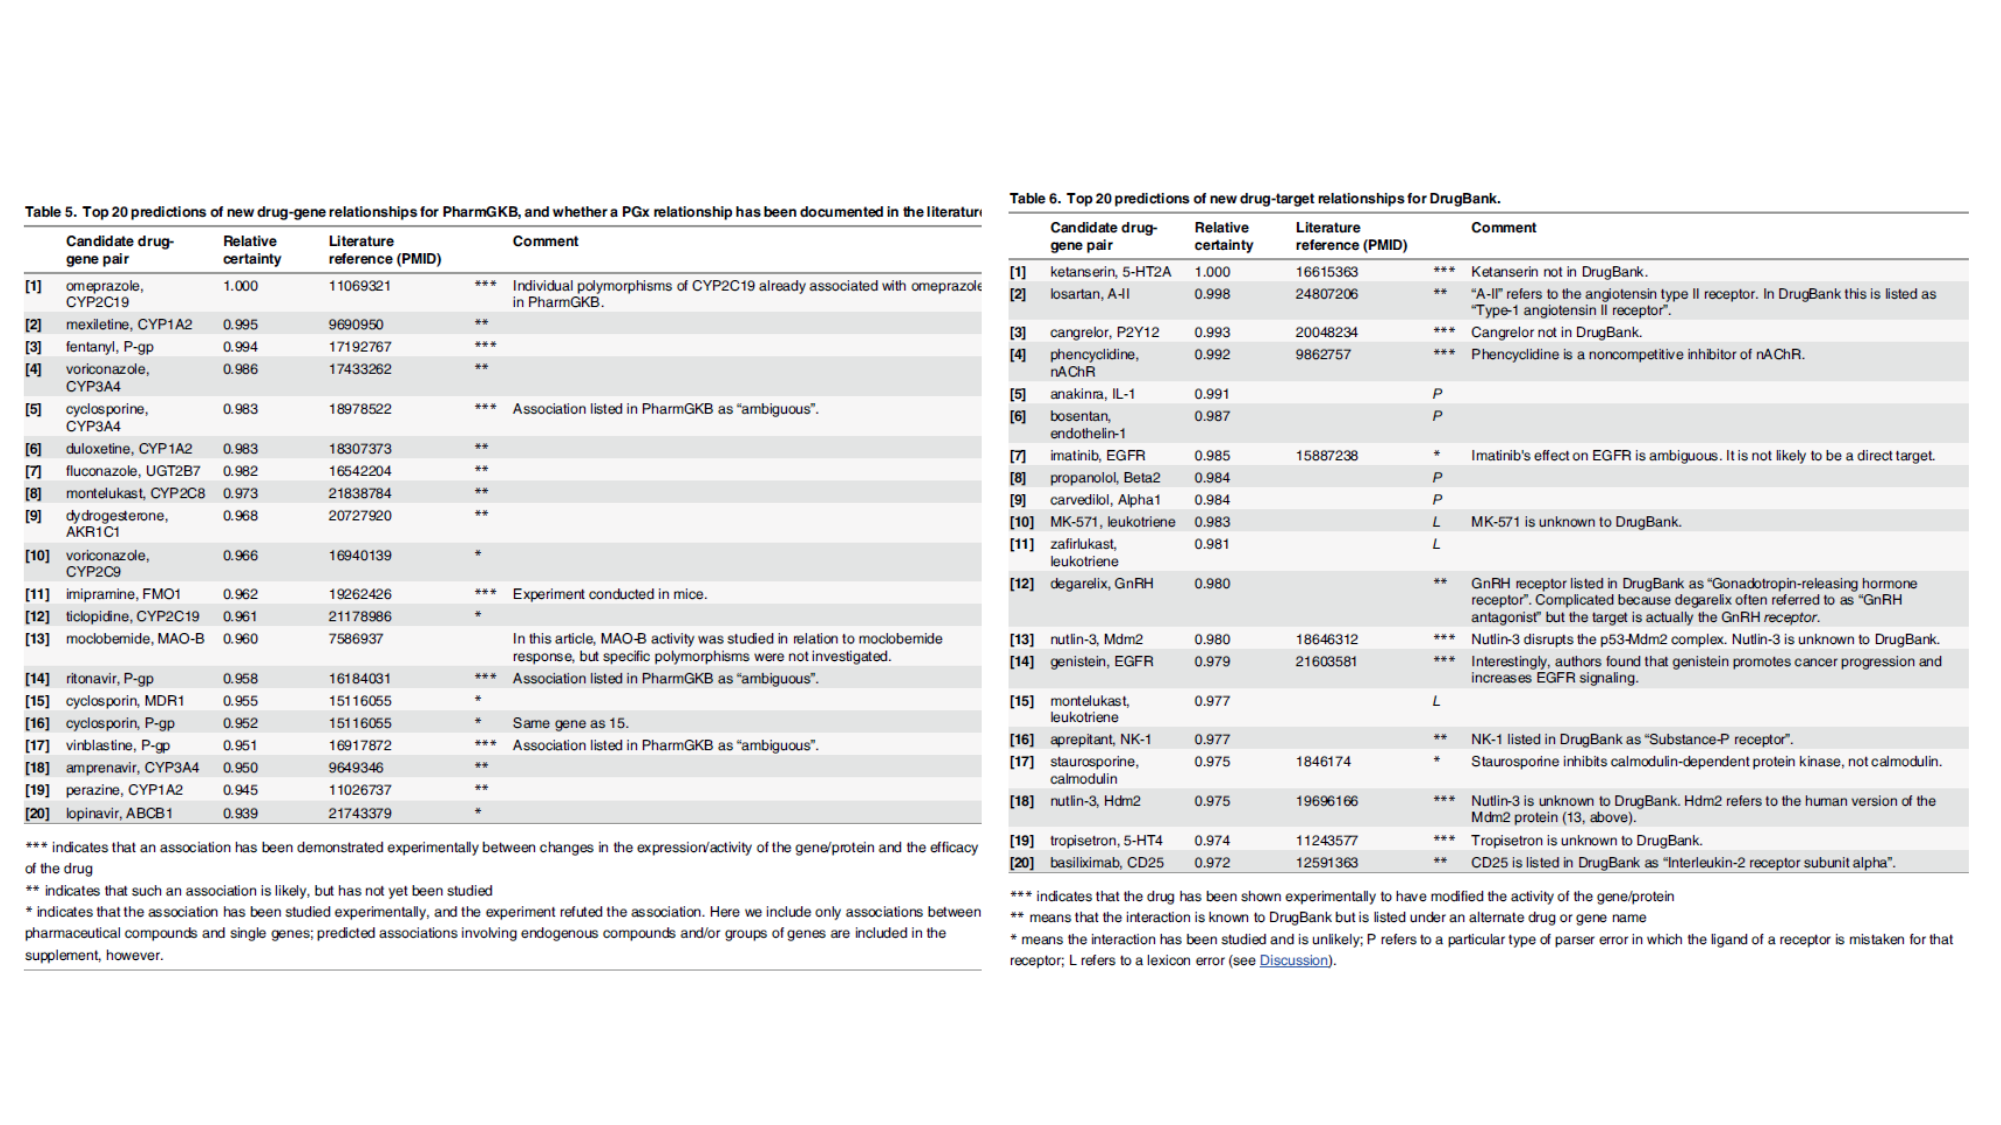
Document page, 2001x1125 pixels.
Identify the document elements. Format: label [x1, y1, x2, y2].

picture [981, 178, 2000, 974]
list [0, 178, 981, 974]
